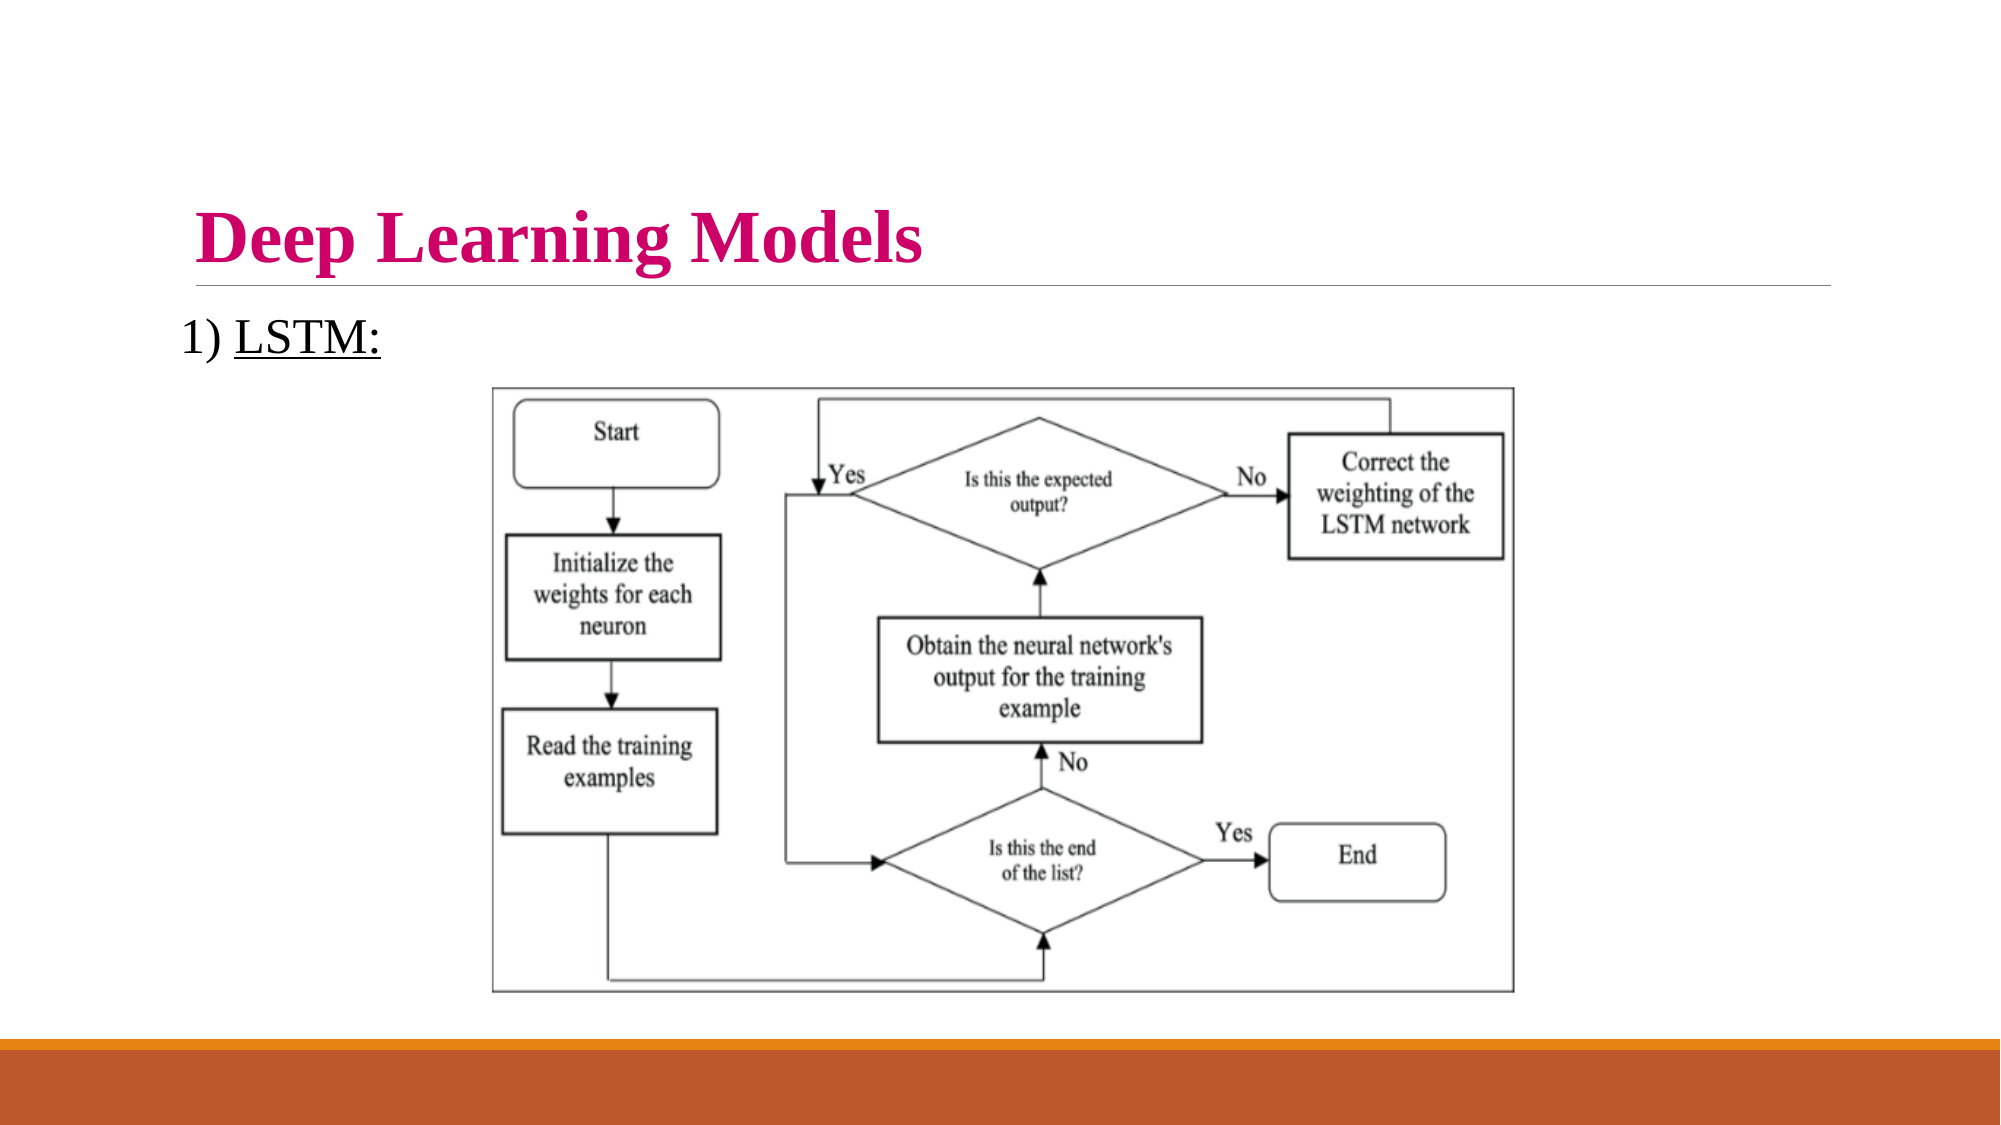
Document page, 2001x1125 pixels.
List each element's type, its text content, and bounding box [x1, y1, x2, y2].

title Deep Learning Models [180, 47, 1830, 285]
picture [485, 376, 1525, 1004]
list 1) LSTM: [180, 302, 1830, 963]
